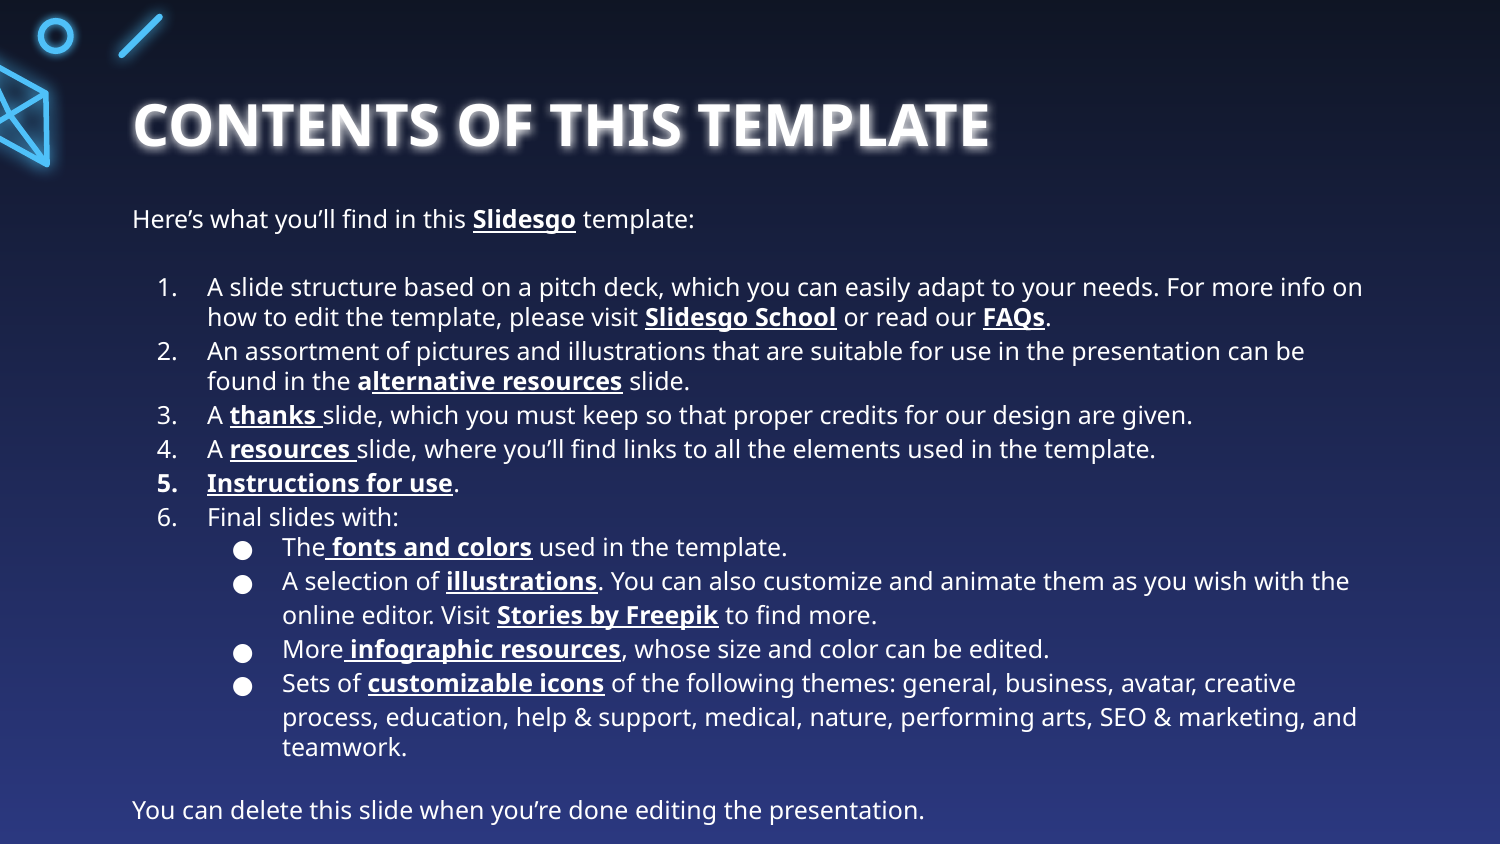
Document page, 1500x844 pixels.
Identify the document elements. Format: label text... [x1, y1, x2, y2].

list Here’s what you’ll find in this Slidesgo template: A slide structure based on a pitch deck, which you can easily adapt to your needs. For more info on how to edit the template, please visit Slidesgo School or read our FAQs. An assortment of pictures and illustrations that are suitable for use in the presentation can be found in the alternative resources slide. A thanks slide, which you must keep so that proper credits for our design are given. A resources slide, where you’ll find links to all the elements used in the template. Instructions for use. Final slides with: The fonts and colors used in the template. A selection of illustrations. You can also customize and animate them as you wish with the online editor. Visit Stories by Freepik to find more. More infographic resources, whose size and color can be edited. Sets of customizable icons of the following themes: general, business, avatar, creative process, education, help & support, medical, nature, performing arts, SEO & marketing, and teamwork. You can delete this slide when you’re done editing the presentation. [116, 189, 1383, 750]
title CONTENTS OF THIS TEMPLATE [116, 72, 1383, 167]
